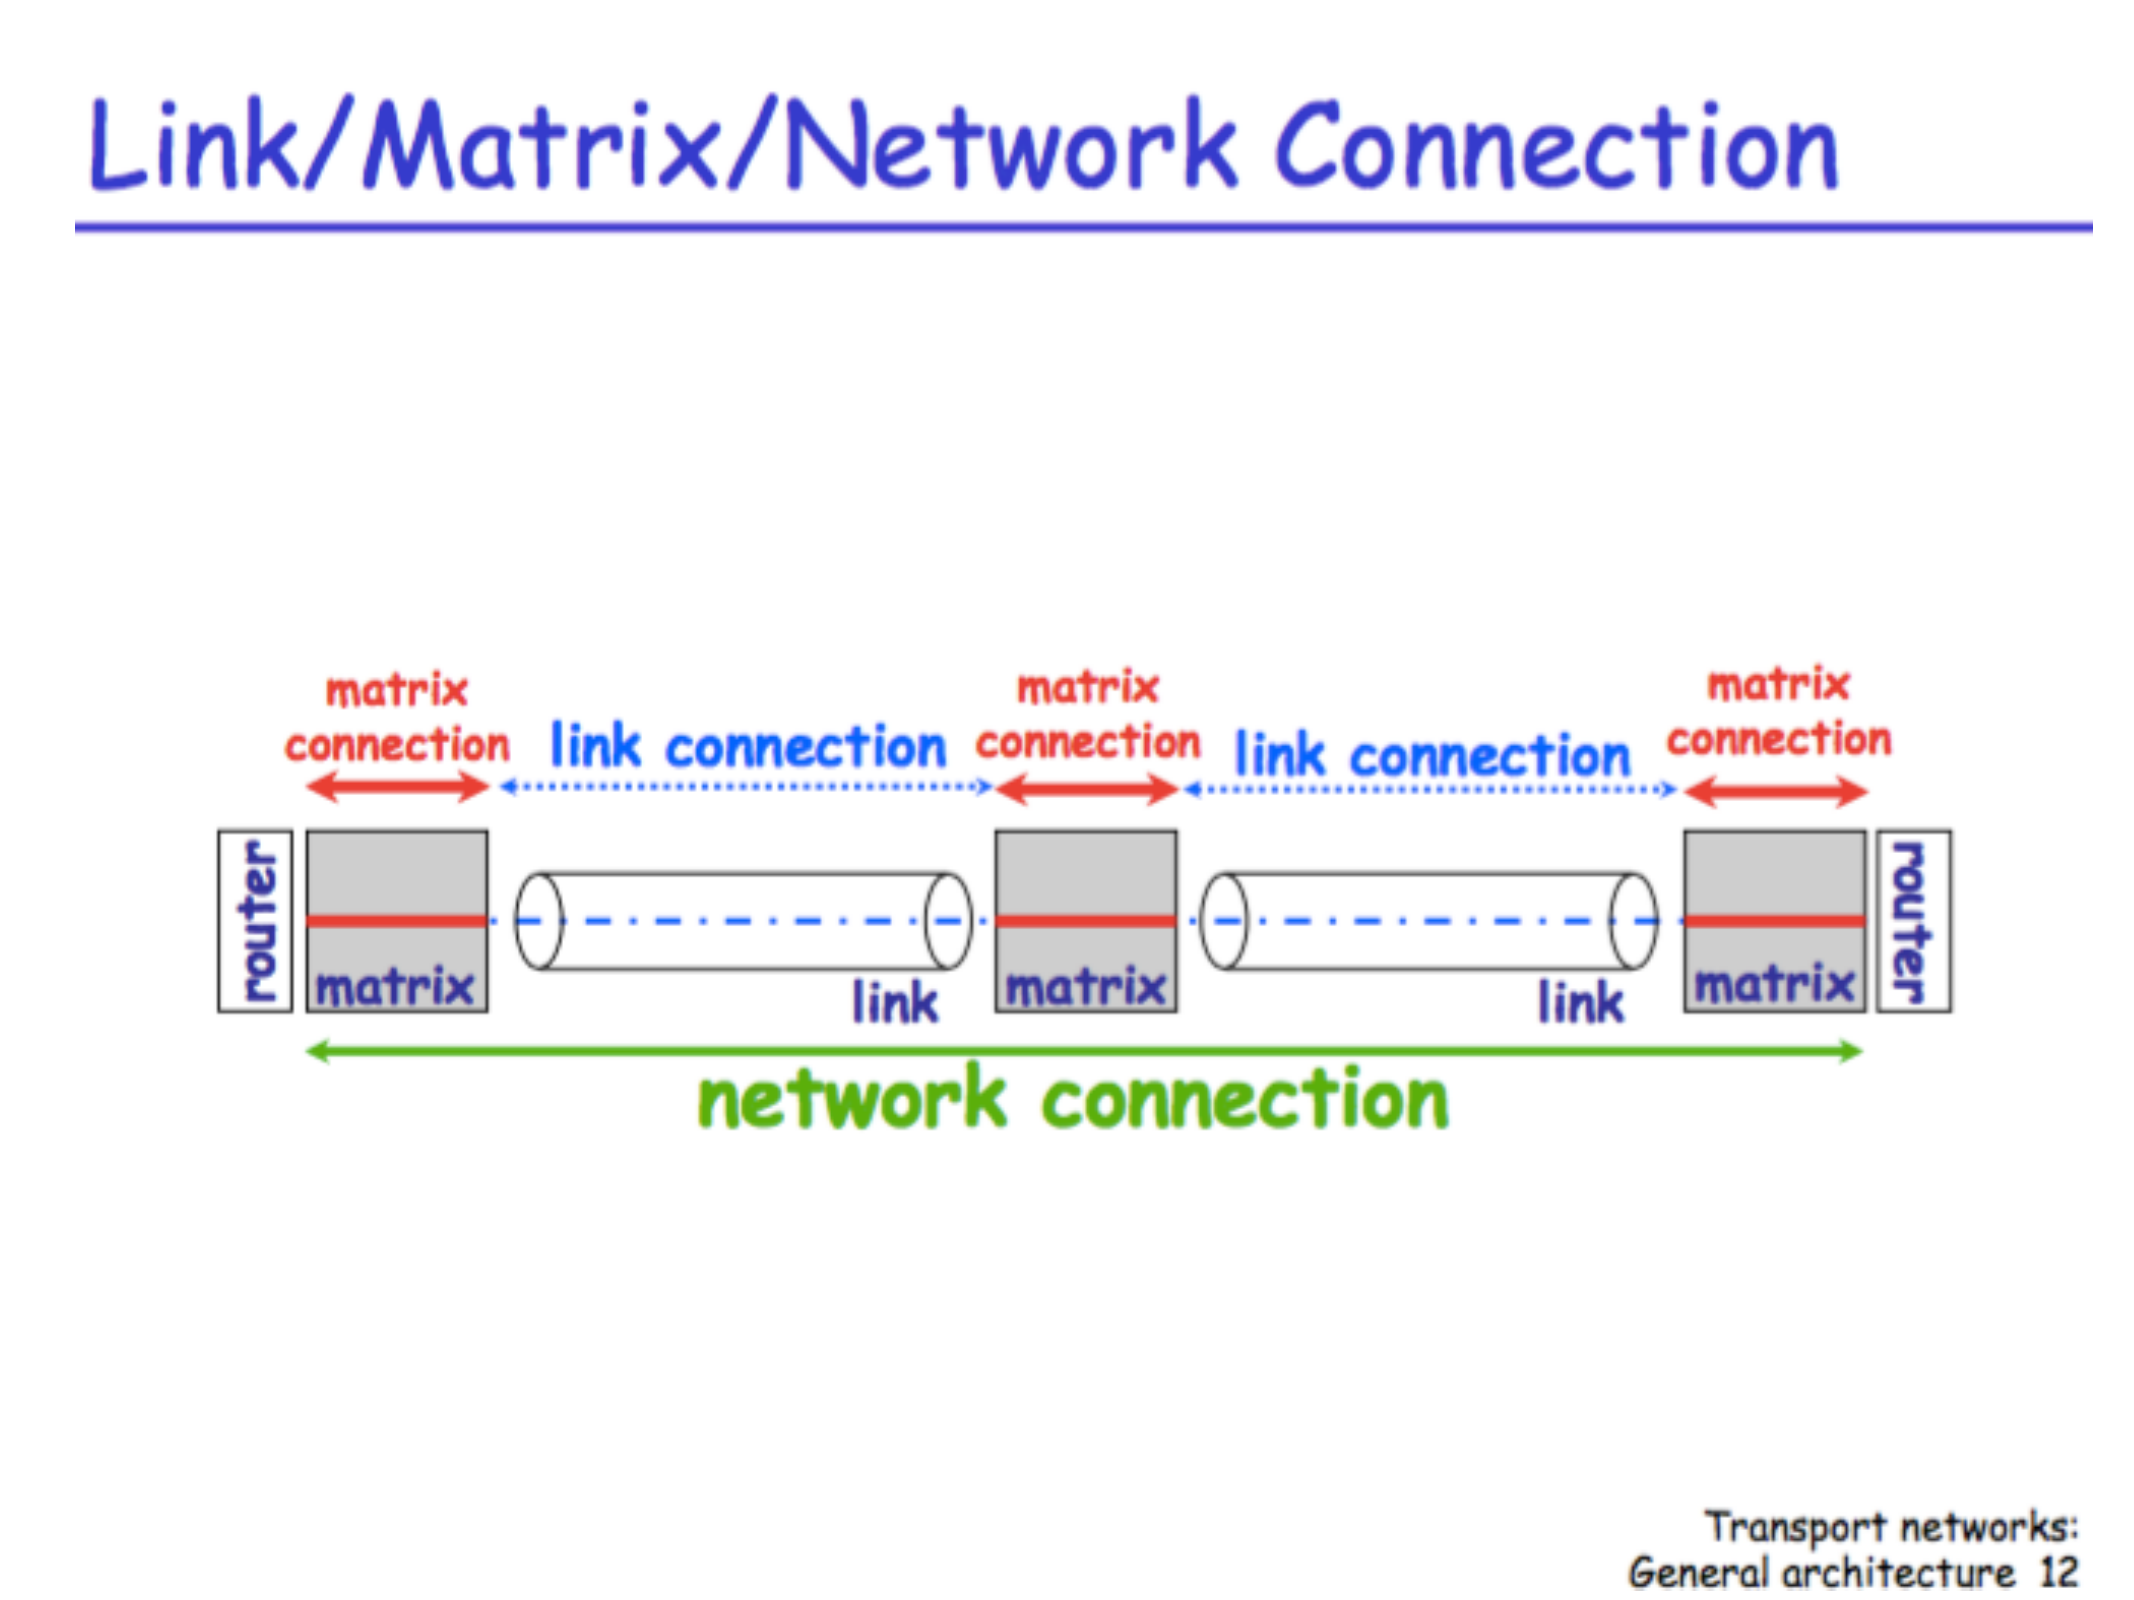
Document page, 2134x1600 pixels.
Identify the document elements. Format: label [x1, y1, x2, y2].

picture [74, 75, 2093, 1591]
